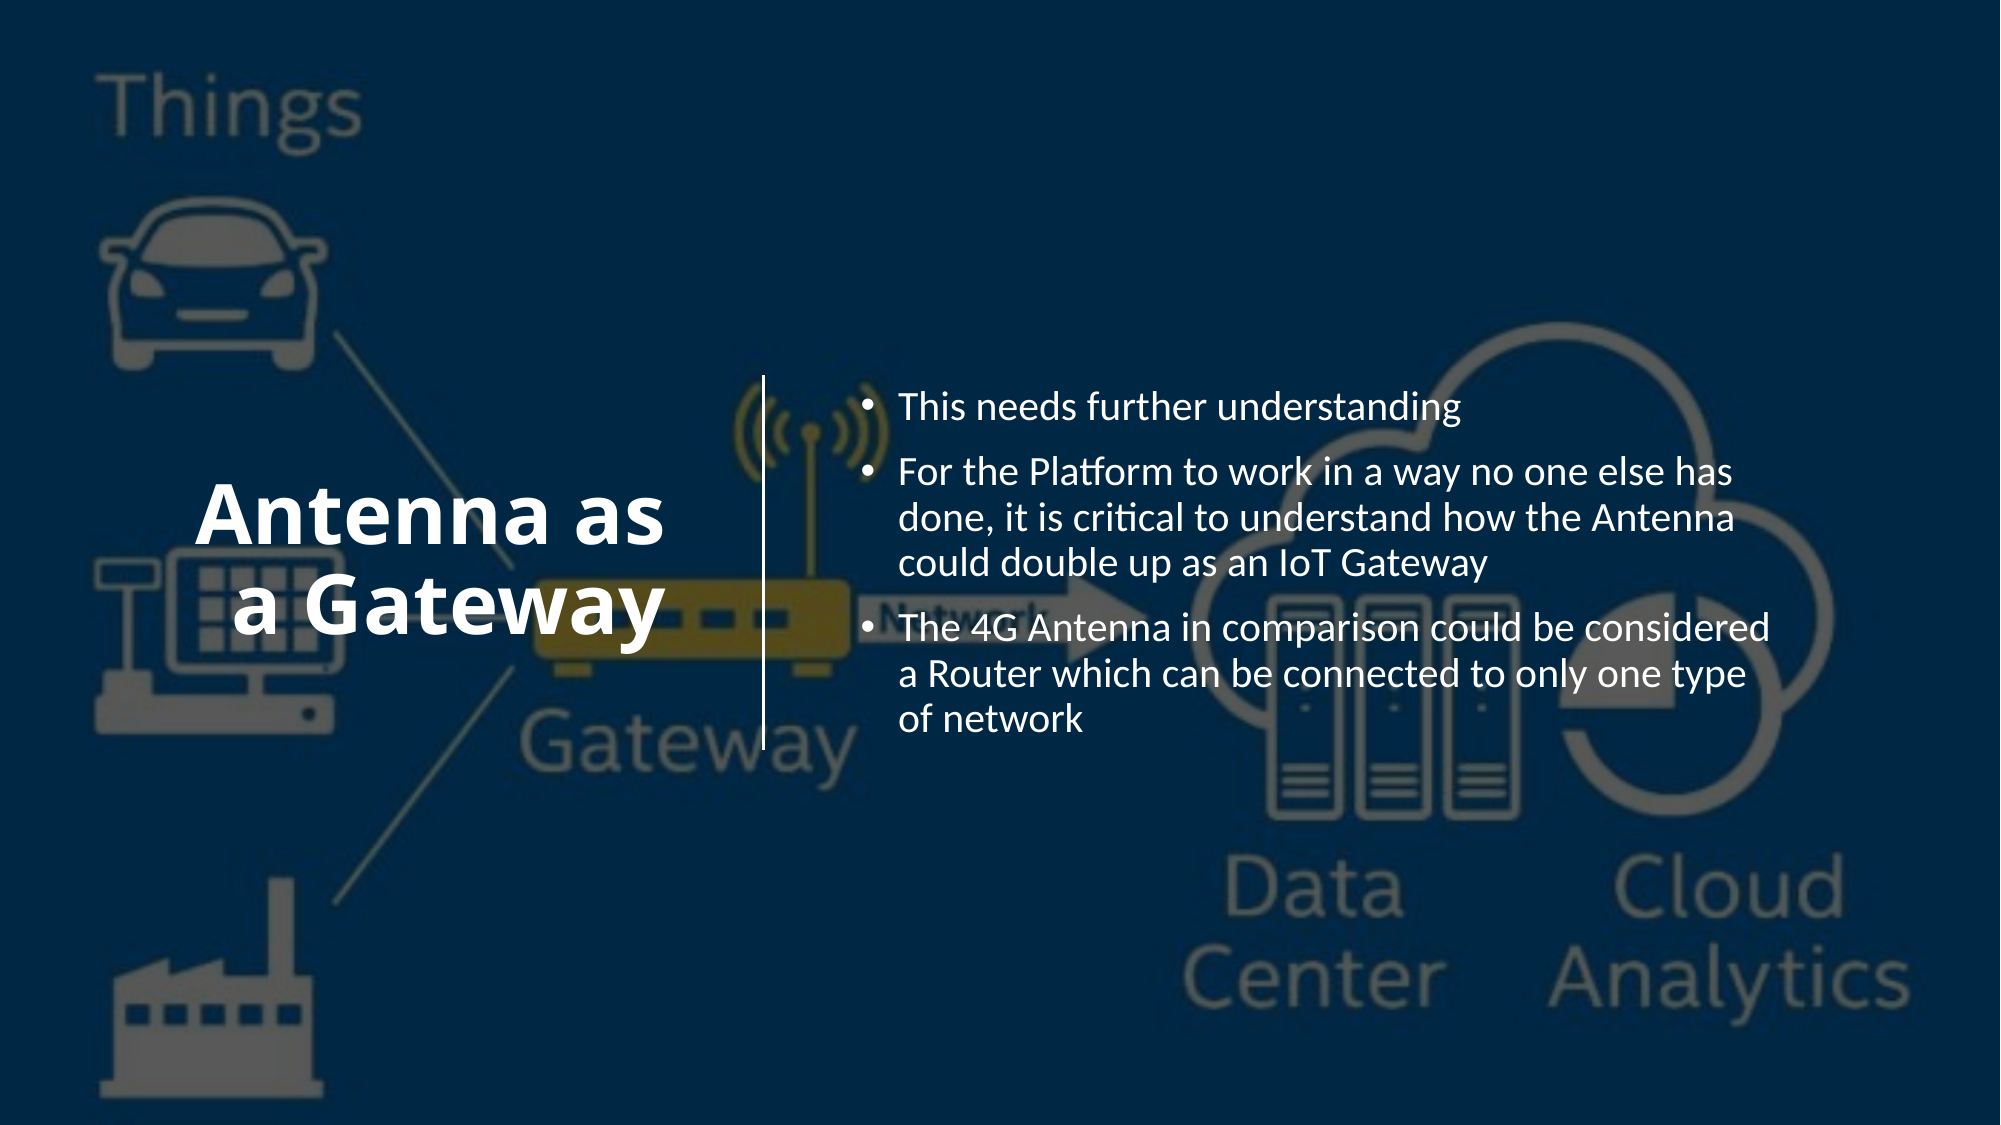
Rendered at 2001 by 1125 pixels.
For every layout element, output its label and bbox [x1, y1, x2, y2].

list [0, 0, 2000, 1125]
